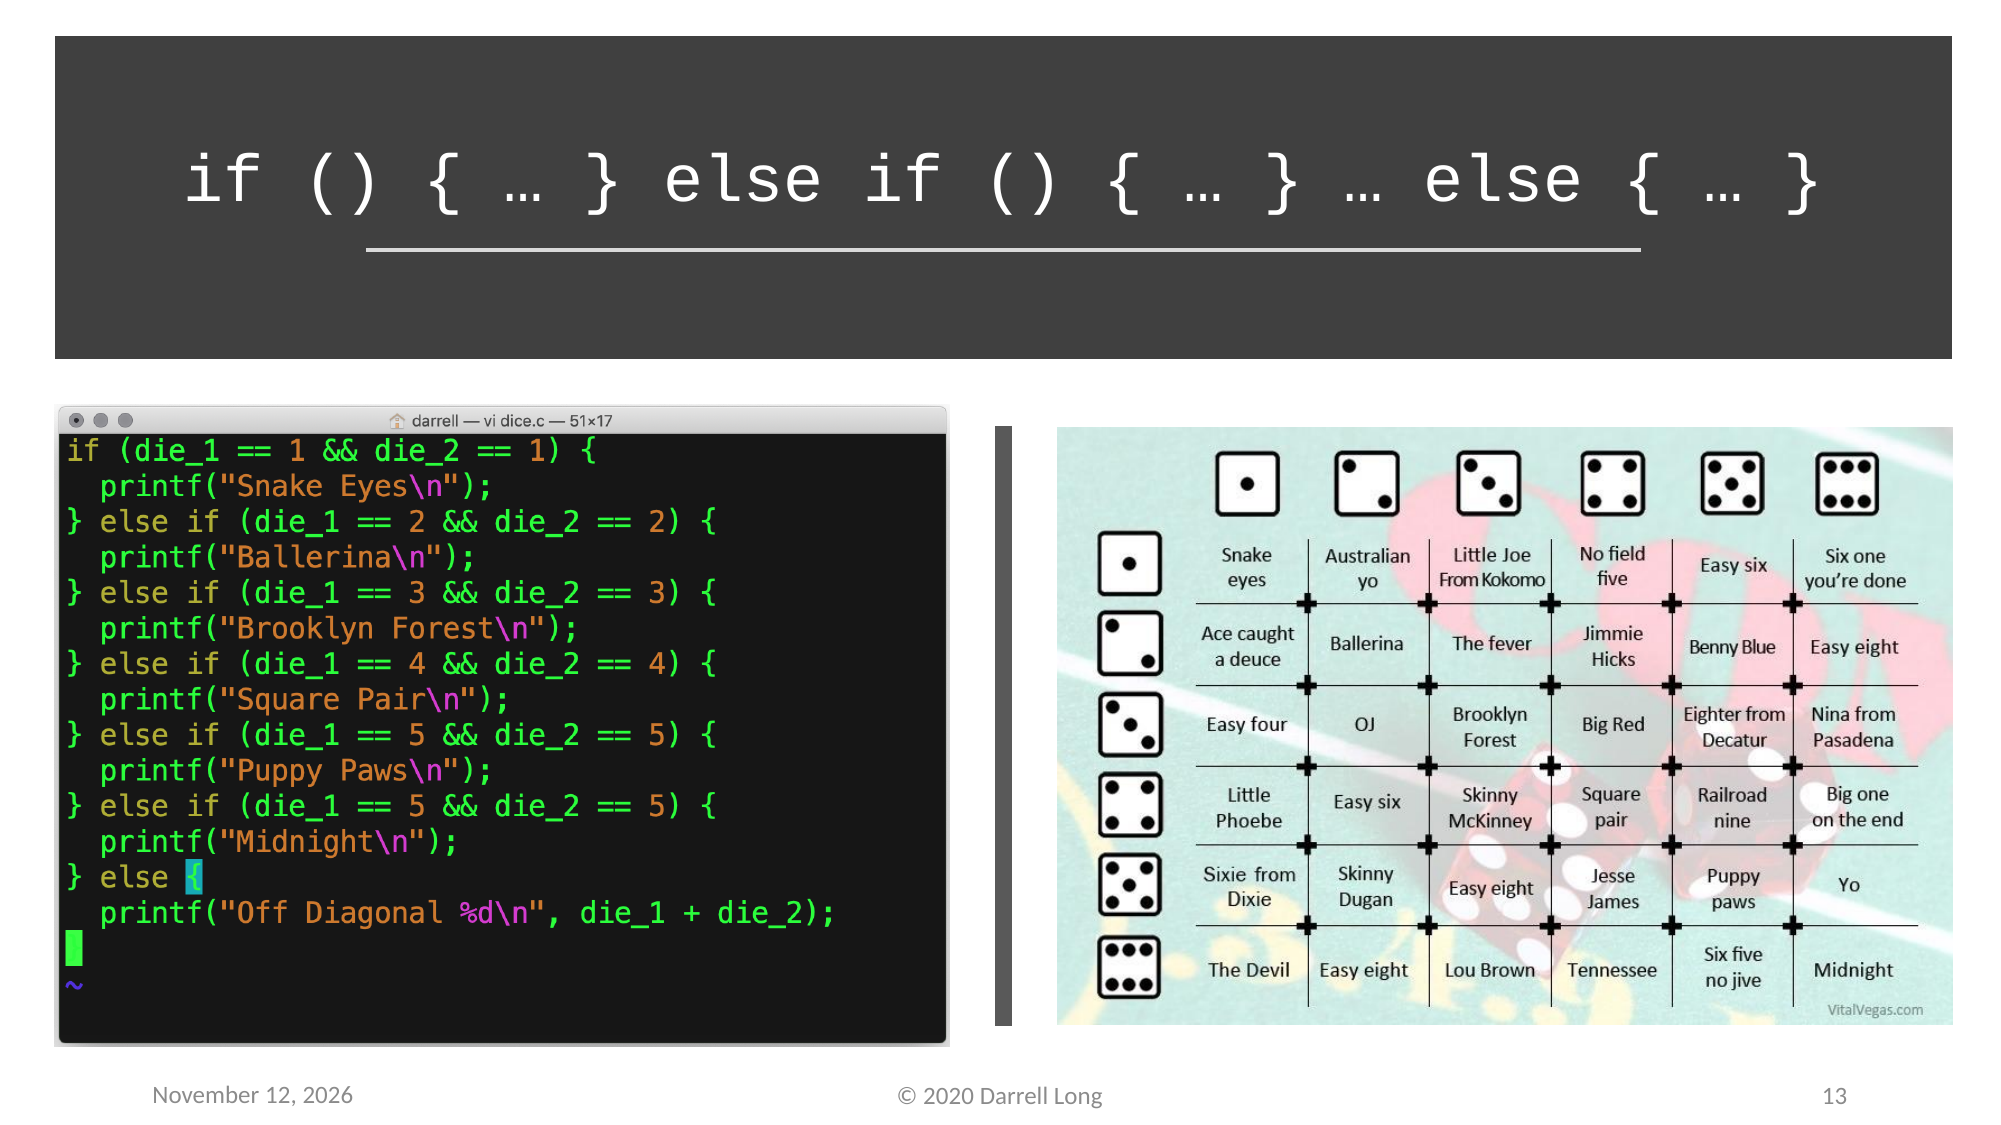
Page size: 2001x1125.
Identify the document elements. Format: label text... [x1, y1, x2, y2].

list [54, 404, 950, 1047]
text_box [64, 45, 1942, 350]
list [1057, 427, 1953, 1025]
slide_number 13 [1412, 1064, 1863, 1125]
footer © 2020 Darrell Long [662, 1064, 1338, 1125]
title if () { … } else if () { … } … else { … } [89, 71, 1917, 224]
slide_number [137, 1063, 588, 1124]
